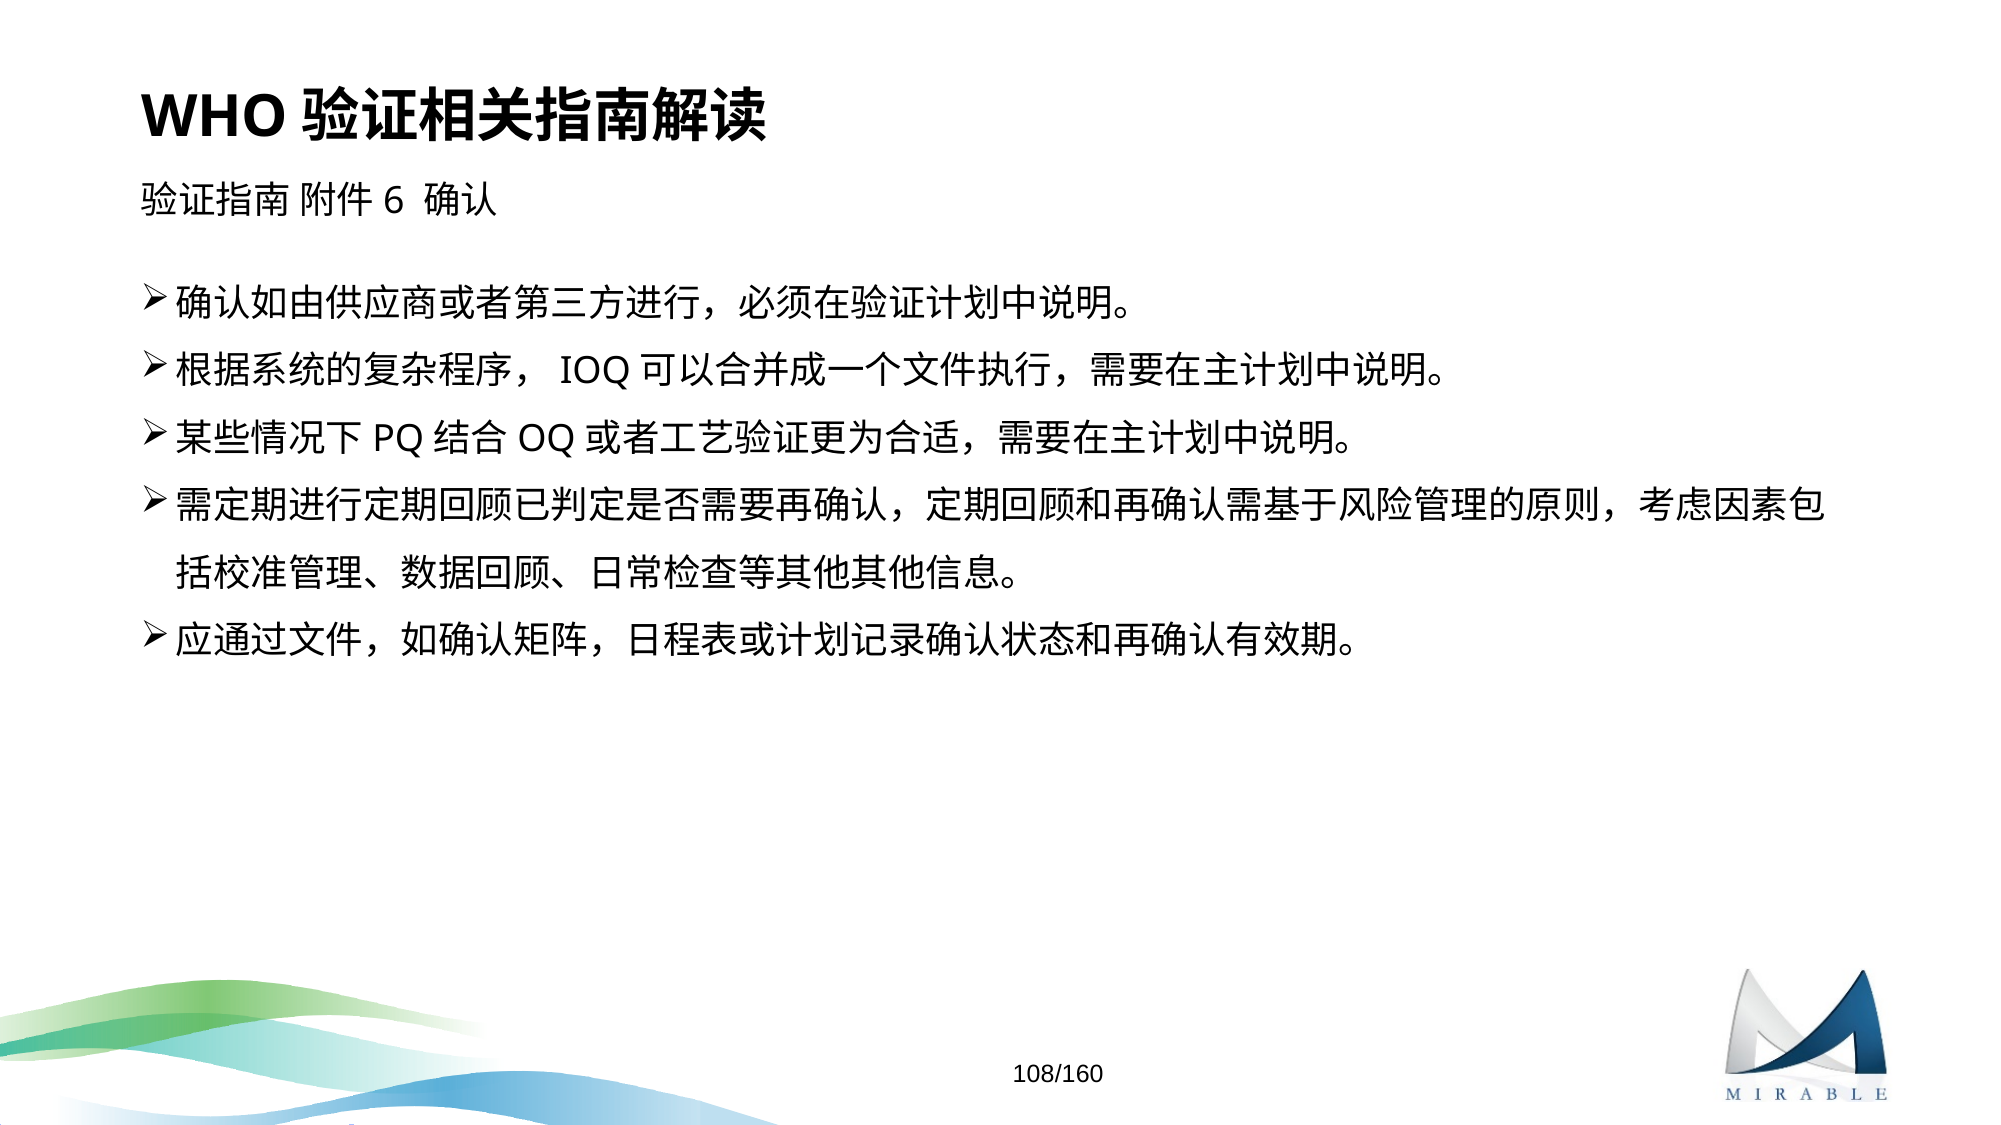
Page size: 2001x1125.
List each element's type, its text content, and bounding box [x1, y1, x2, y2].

slide_number 108/160 [833, 1042, 1284, 1103]
picture [0, 977, 702, 1125]
text_box 确认如由供应商或者第三方进行，必须在验证计划中说明。 根据系统的复杂程序，IOQ可以合并成一个文件执行，需要在主计划中说明。 某些情况下PQ结合OQ或者工艺验证更为合适，需要在主计划中说明。 需定期进行定期回顾已判定是否需要再确认，定期回顾和再确认需基于风险管理的原则，考虑因素包括校准管理、数据回顾、日常检查等其他其他信息。 应通过文件，如确认矩阵，日程表或计划记录确认状态和再确认有效期。 [125, 248, 1874, 732]
picture [1711, 968, 1898, 1102]
title WHO验证相关指南解读 [125, 64, 1874, 172]
text_box 验证指南 附件6 确认 [125, 172, 1366, 229]
